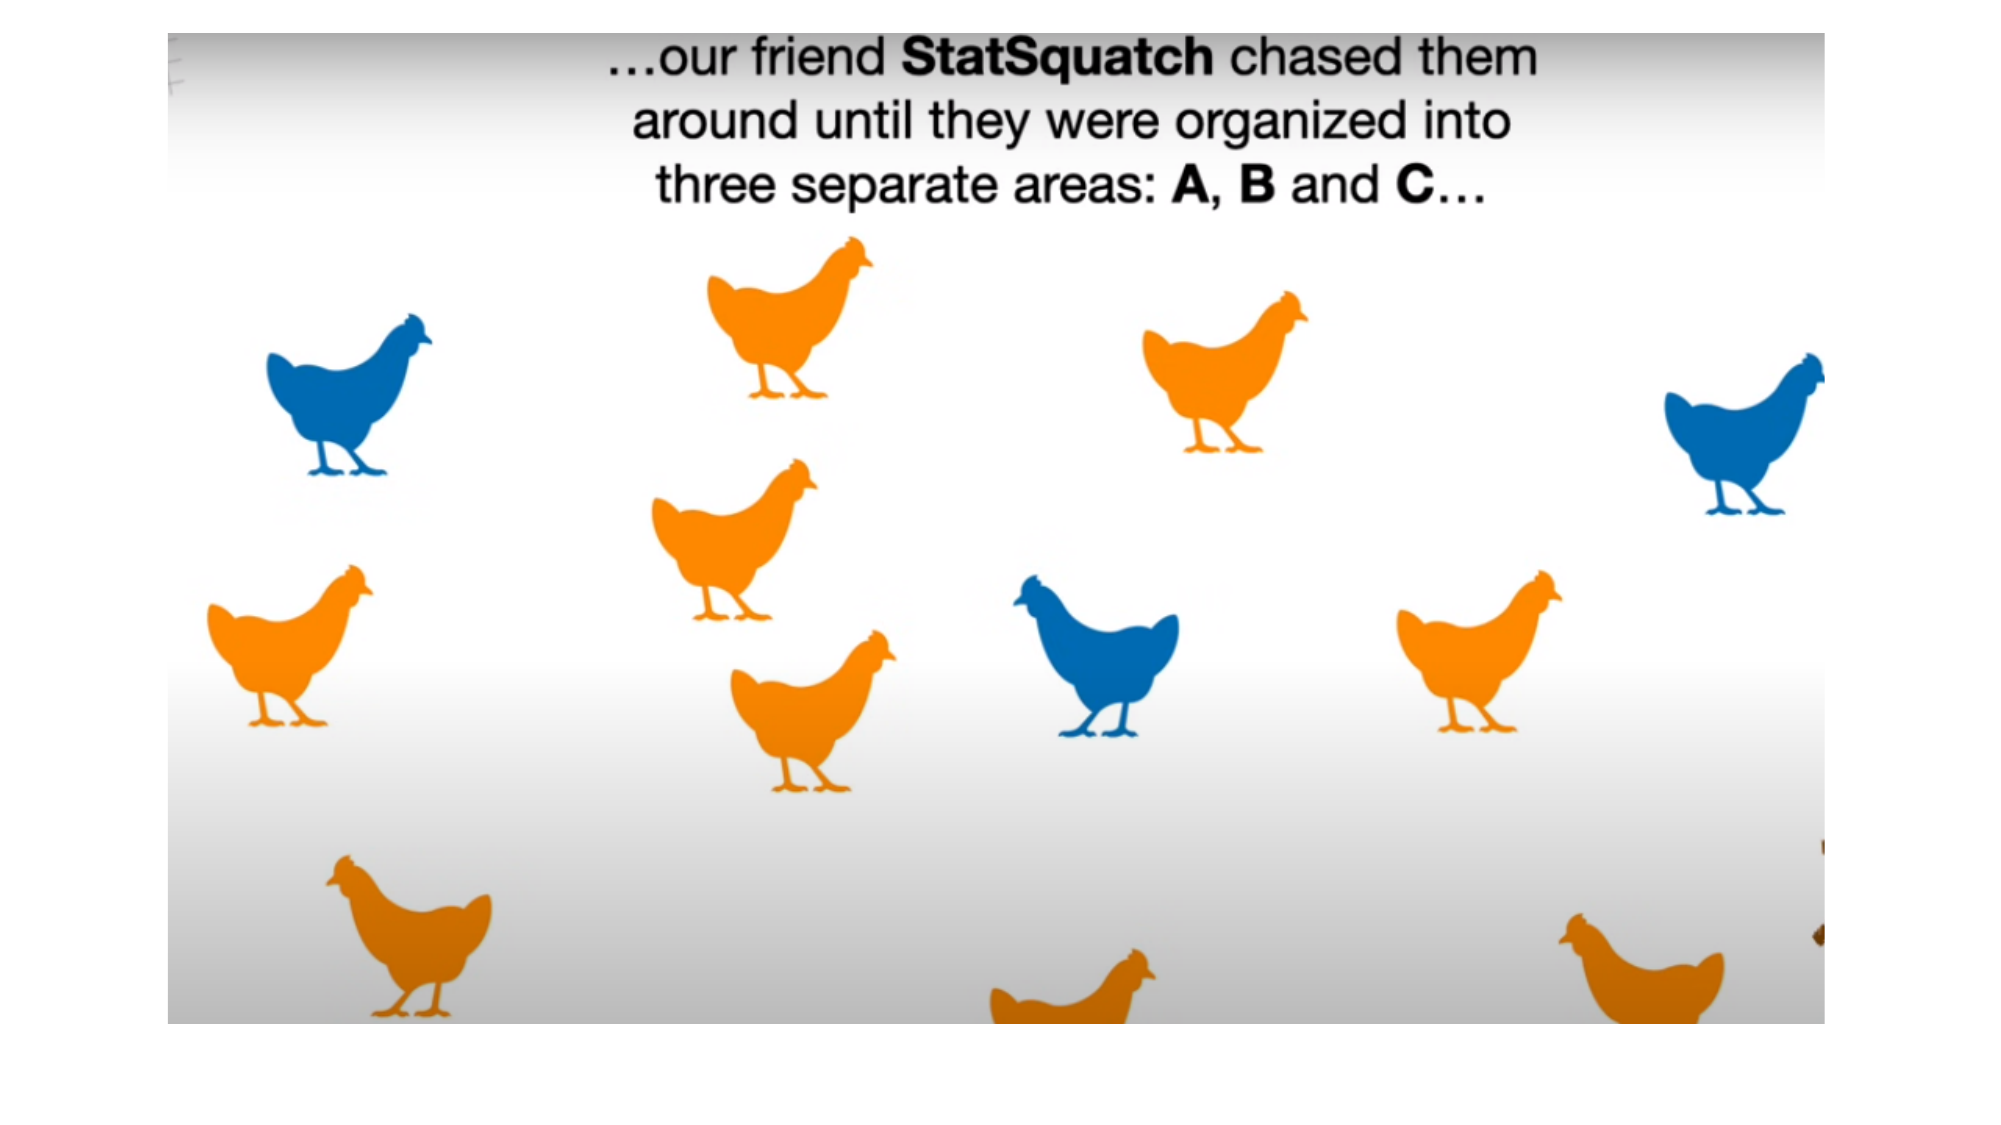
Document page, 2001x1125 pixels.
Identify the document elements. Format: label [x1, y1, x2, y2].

picture [167, 33, 1825, 1024]
